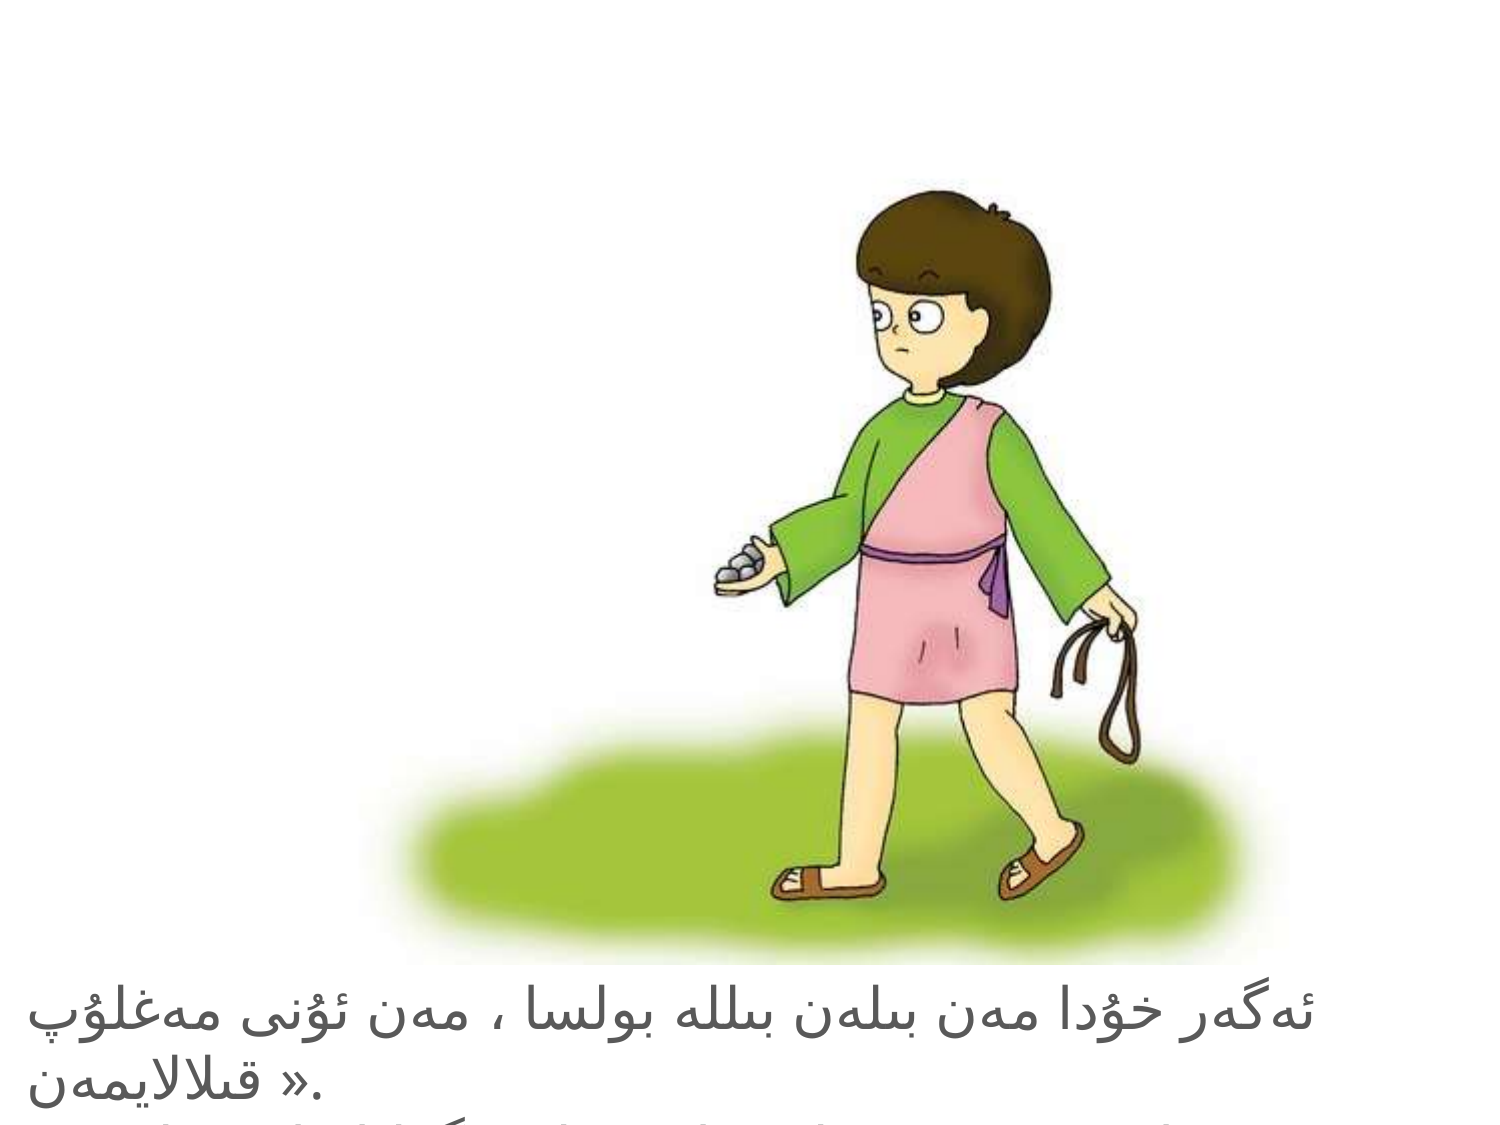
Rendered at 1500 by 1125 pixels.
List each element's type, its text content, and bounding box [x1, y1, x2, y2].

text_box ئەگەر خۇدا مەن بىلەن بىللە بولسا ، مەن ئۇنى مەغلۇپ قىلالايمەن ». داۋۇت بەش سىلىق تاش بىلەن گولياتقا يېقىنلاشتى. [11, 964, 1498, 1125]
picture [103, 18, 1407, 965]
